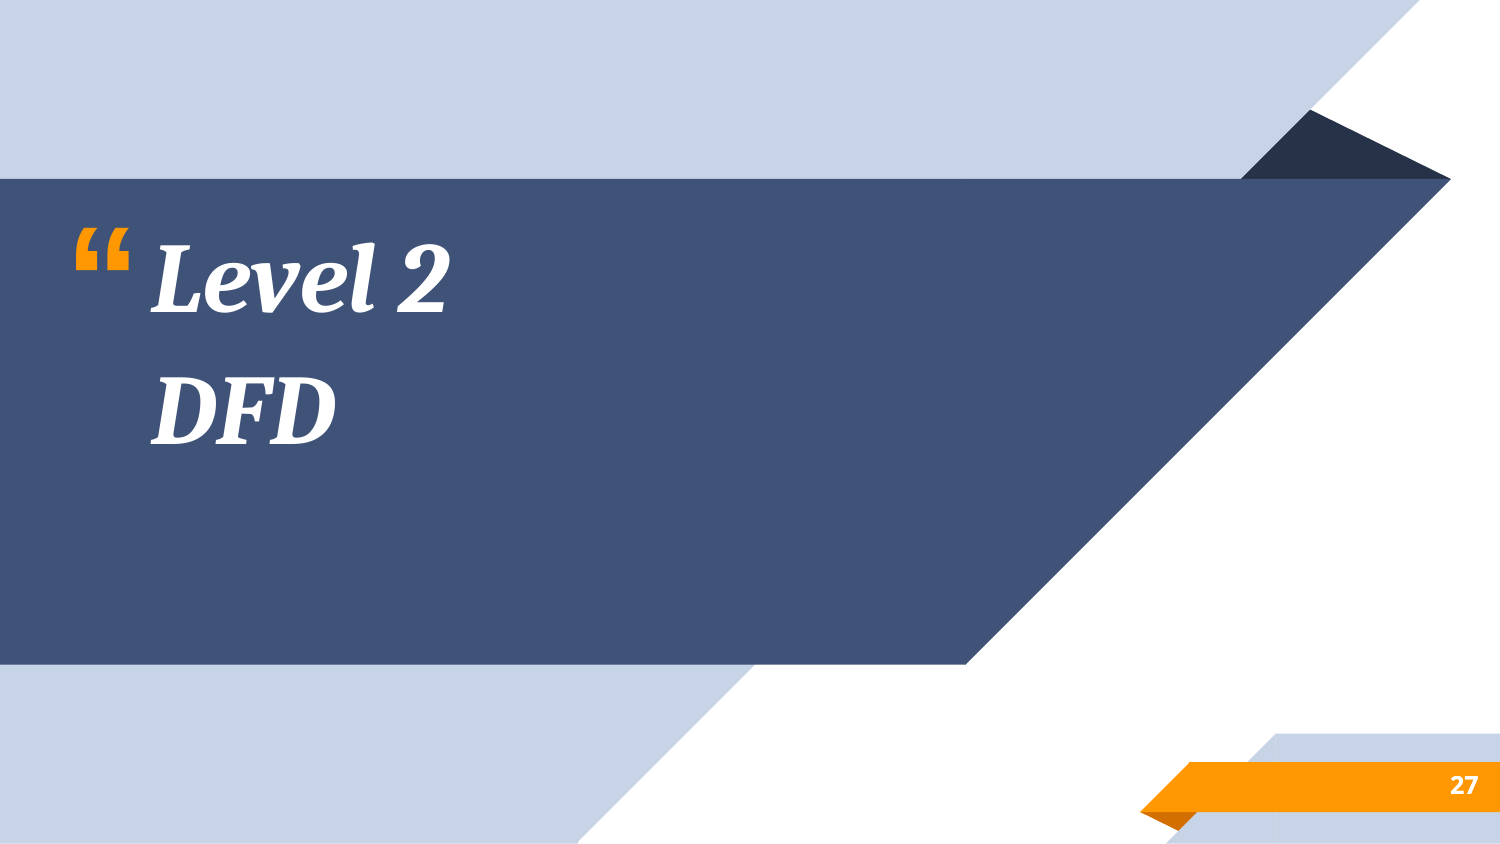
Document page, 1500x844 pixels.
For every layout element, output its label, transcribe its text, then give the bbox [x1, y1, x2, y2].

list Level 2 DFD [136, 197, 972, 648]
slide_number 27 [1249, 760, 1494, 813]
